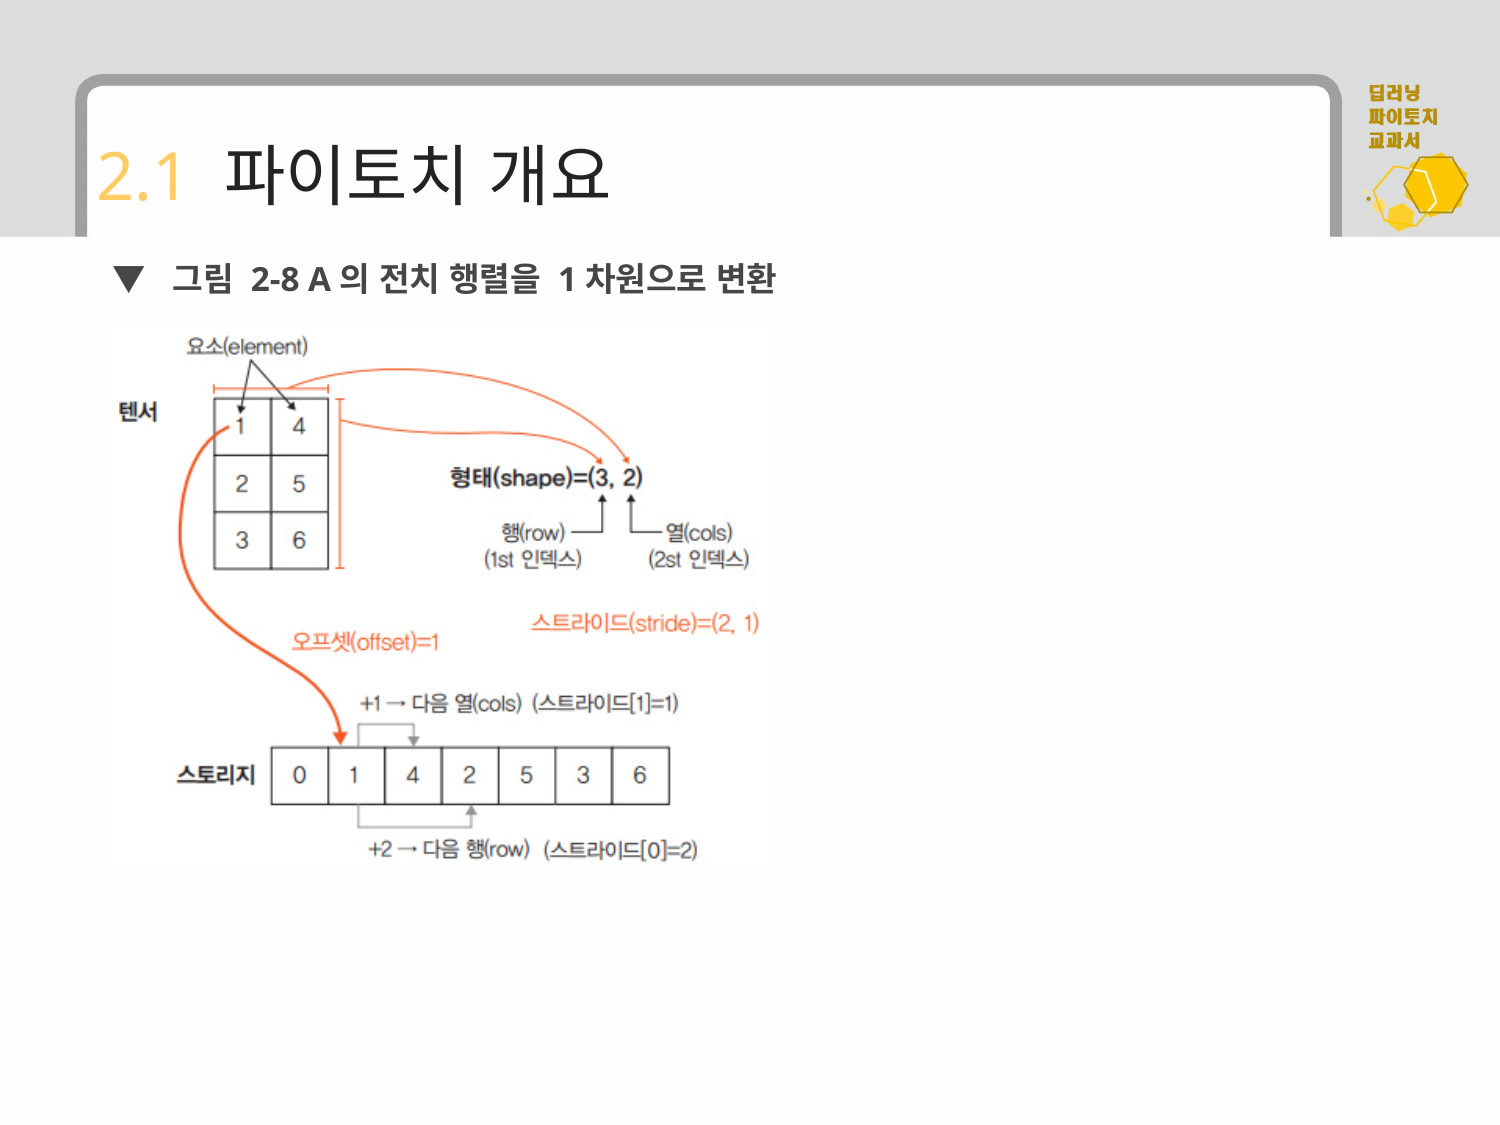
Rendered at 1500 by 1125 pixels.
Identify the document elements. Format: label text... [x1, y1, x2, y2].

text_box ▼ 그림 2-8 A의 전치 행렬을 1차원으로 변환 [97, 251, 1424, 317]
picture [0, 0, 1500, 1125]
title 2.1 파이토치 개요 [81, 90, 1412, 222]
